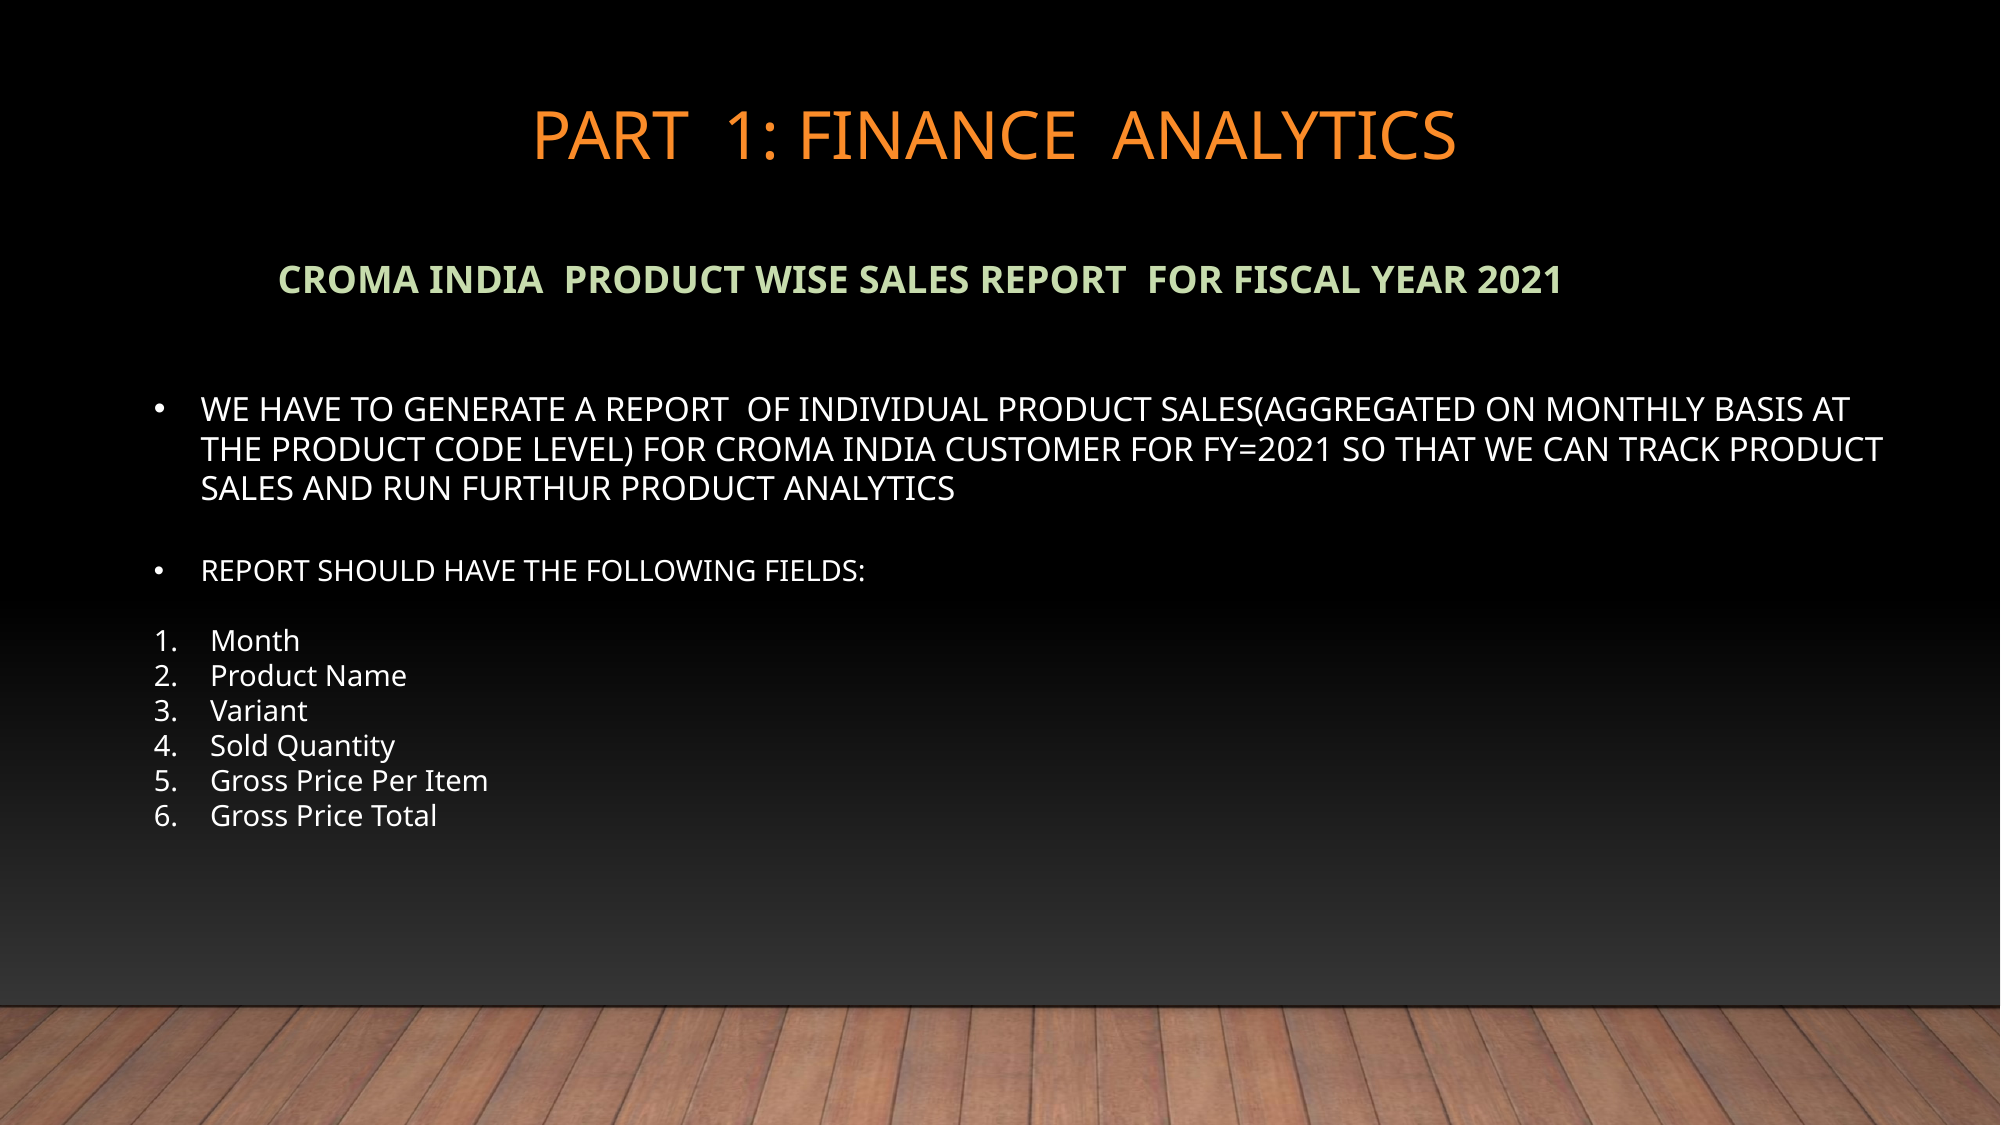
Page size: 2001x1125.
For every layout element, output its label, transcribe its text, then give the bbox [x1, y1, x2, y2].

text_box WE HAVE TO GENERATE A REPORT OF INDIVIDUAL PRODUCT SALES(AGGREGATED ON MONTHLY BASIS AT THE PRODUCT CODE LEVEL) FOR CROMA INDIA CUSTOMER FOR FY=2021 SO THAT WE CAN TRACK PRODUCT SALES AND RUN FURTHUR PRODUCT ANALYTICS REPORT SHOULD HAVE THE FOLLOWING FIELDS: Month Product Name Variant Sold Quantity Gross Price Per Item Gross Price Total [138, 380, 1911, 885]
picture [0, 1005, 2000, 1125]
list CROMA INDIA PRODUCT WISE SALES REPORT FOR FISCAL YEAR 2021 [262, 238, 1787, 310]
title Part 1: Finance analYtics [163, 34, 1828, 242]
